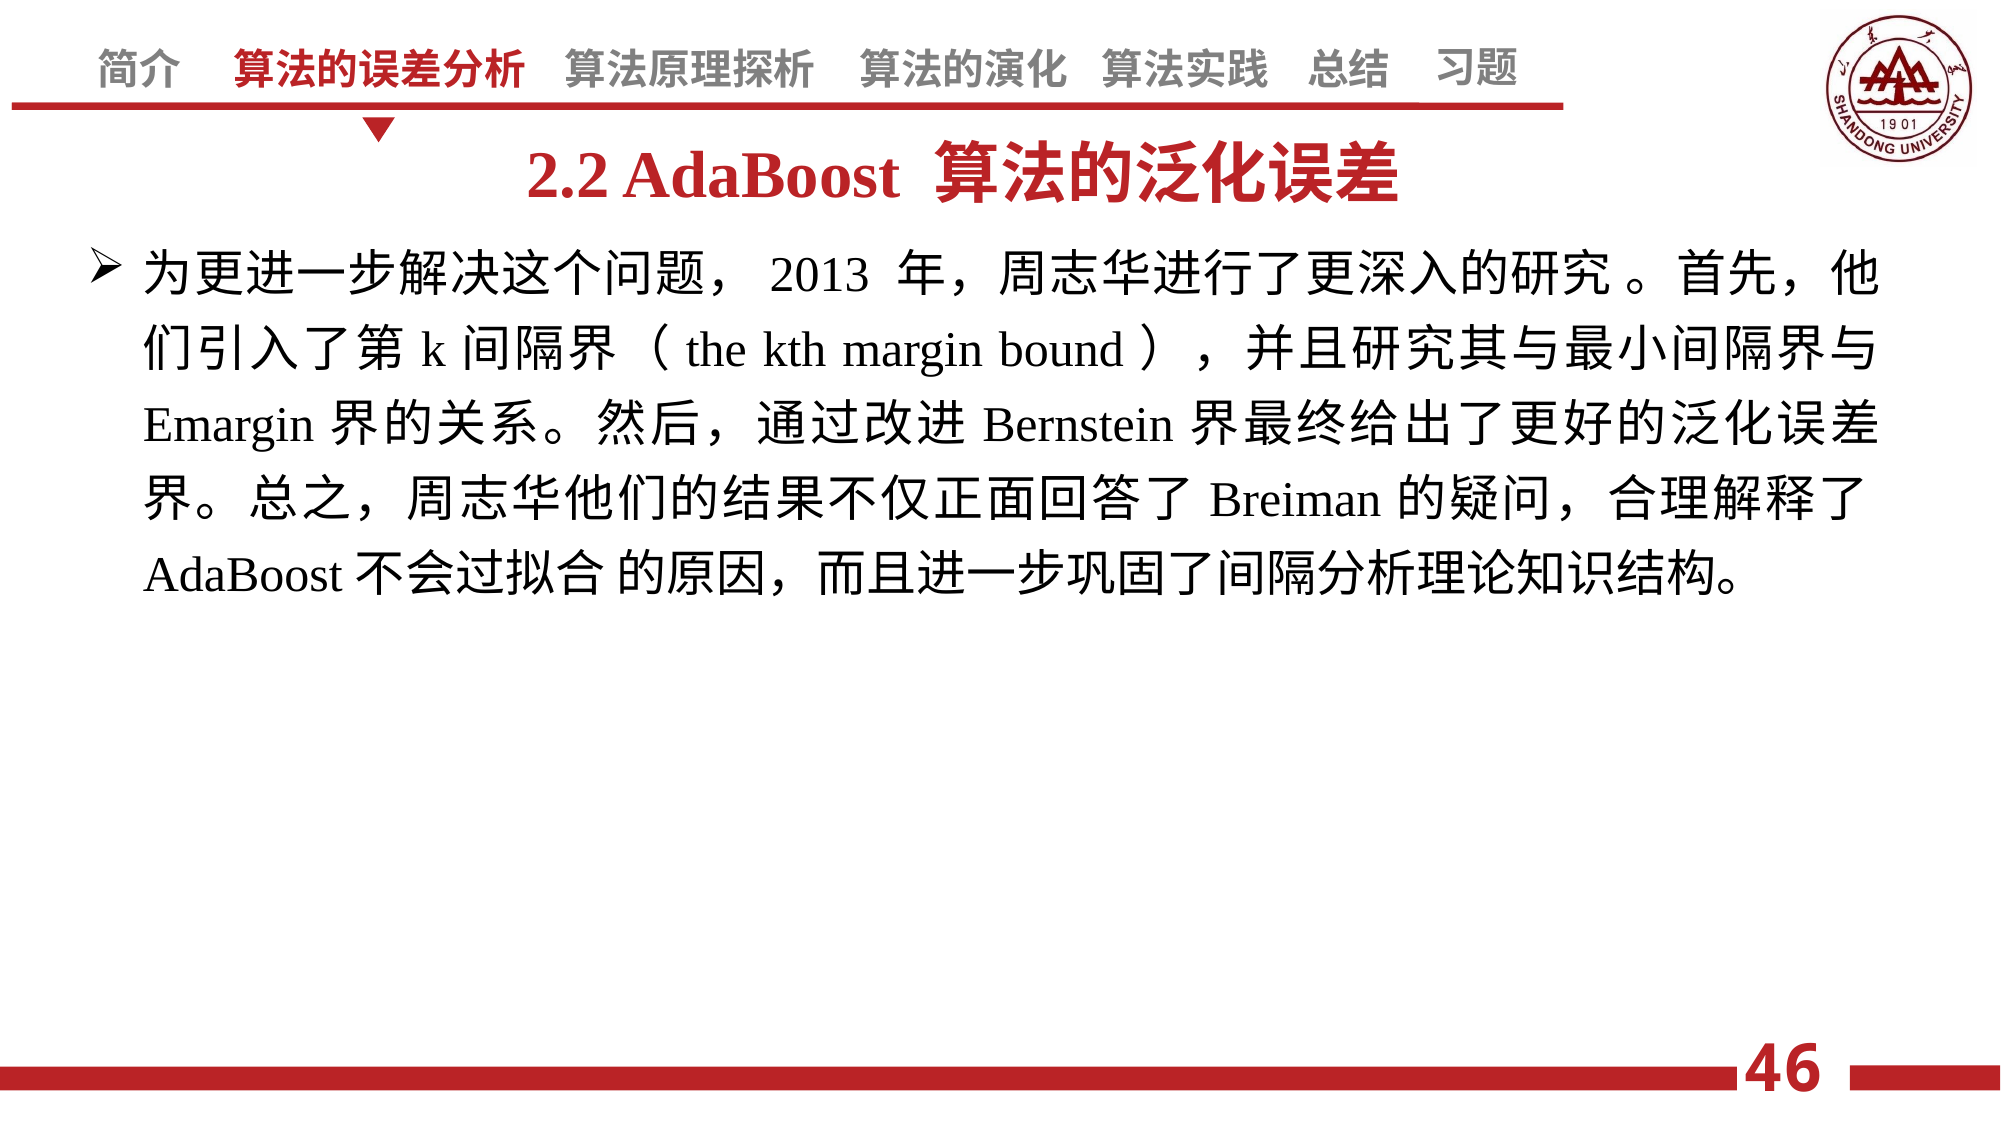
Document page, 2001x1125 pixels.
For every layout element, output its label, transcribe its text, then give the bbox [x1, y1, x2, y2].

text_box 2.2 AdaBoost 算法的泛化误差 [498, 123, 1502, 219]
picture [1820, 9, 1977, 167]
text_box 为更进一步解决这个问题，2013 年，周志华进行了更深入的研究 。首先，他 们引入了第k间隔界（the kth margin bound），并且研究其与最小间隔界与 Emargin界的关系。然后，通过改进Bernstein界最终给出了更好的泛化误差界。总之，周志华他们的结果不仅正面回答了Breiman的疑问，合理解释了AdaBoost不会过拟合 的原因，而且进一步巩固了间隔分析理论知识结构。 [71, 219, 1895, 610]
